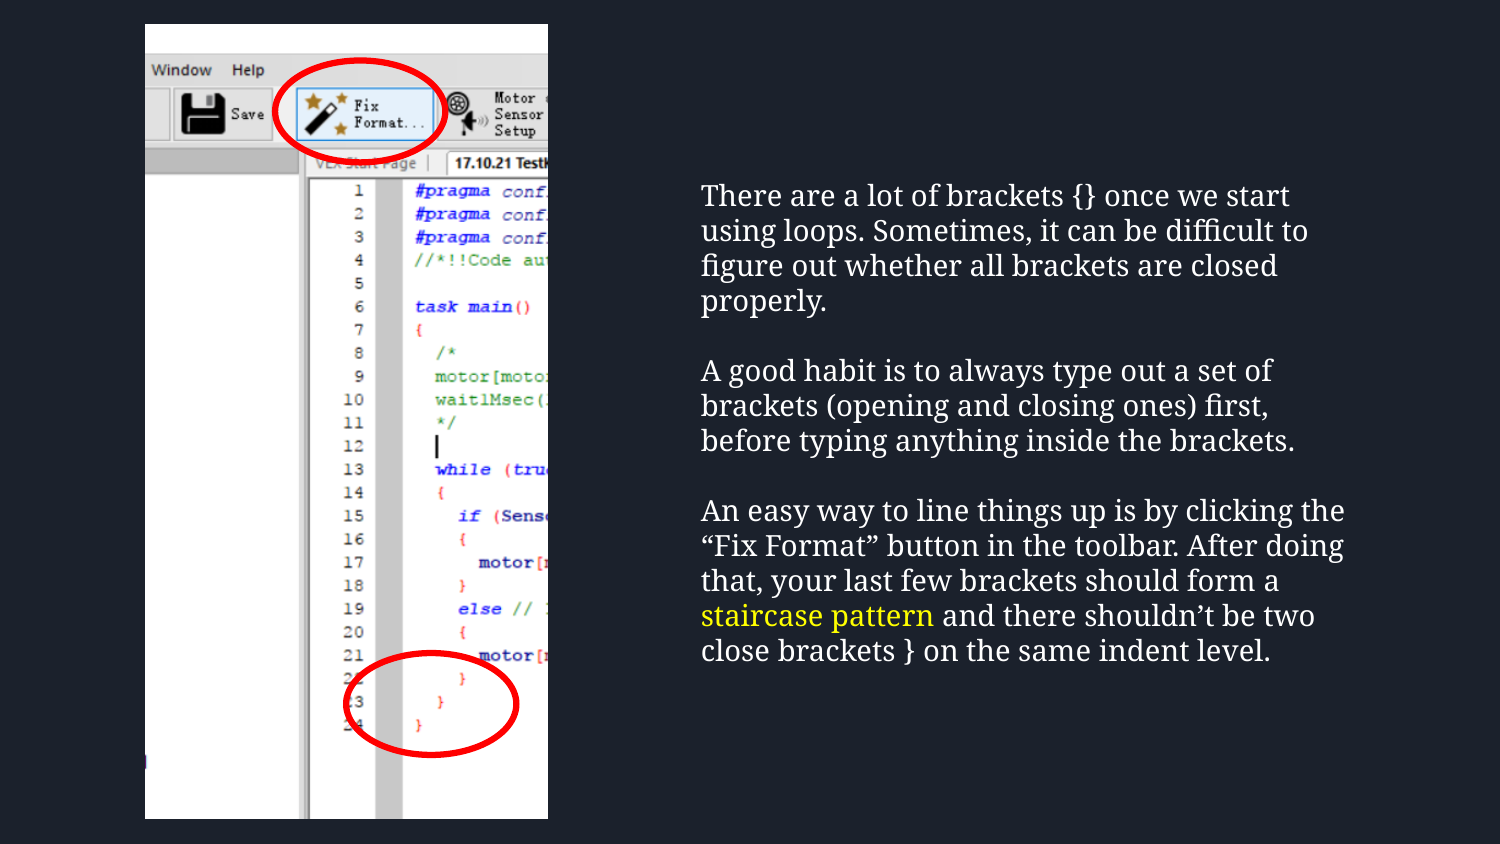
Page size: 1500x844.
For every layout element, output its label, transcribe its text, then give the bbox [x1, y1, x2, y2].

text_box There are a lot of brackets {} once we start using loops. Sometimes, it can be difficult to figure out whether all brackets are closed properly. A good habit is to always type out a set of brackets (opening and closing ones) first, before typing anything inside the brackets. An easy way to line things up is by clicking the “Fix Format” button in the toolbar. After doing that, your last few brackets should form a staircase pattern and there shouldn’t be two close brackets } on the same indent level. [685, 162, 1366, 682]
picture [144, 24, 549, 819]
